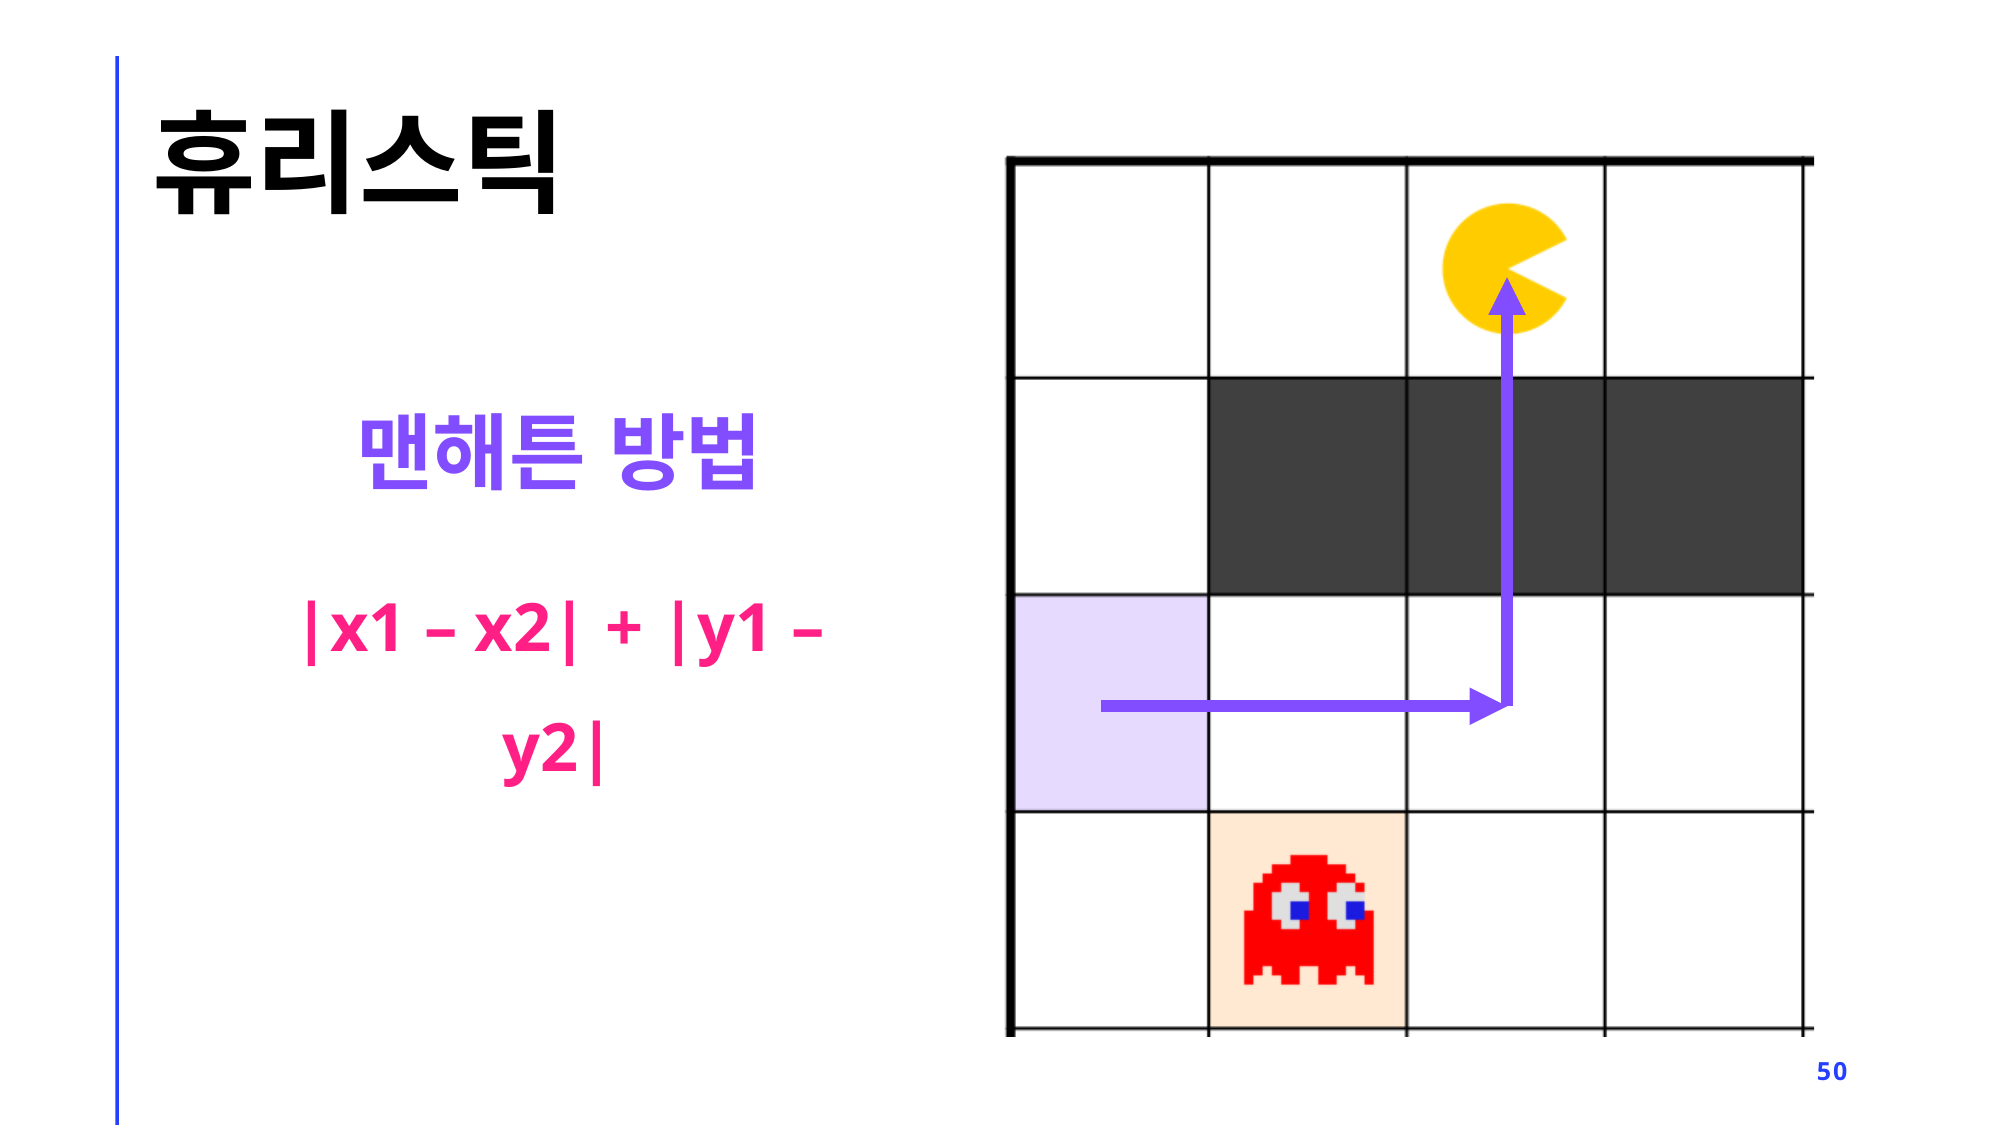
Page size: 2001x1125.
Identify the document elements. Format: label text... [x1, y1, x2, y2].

picture [999, 150, 1815, 1037]
title 휴리스틱 [137, 59, 1863, 278]
text_box 맨해튼 방법 [341, 343, 777, 508]
text_box |x1 – x2| + |y1 – y2| [242, 537, 877, 793]
slide_number 50 [1412, 1042, 1863, 1103]
